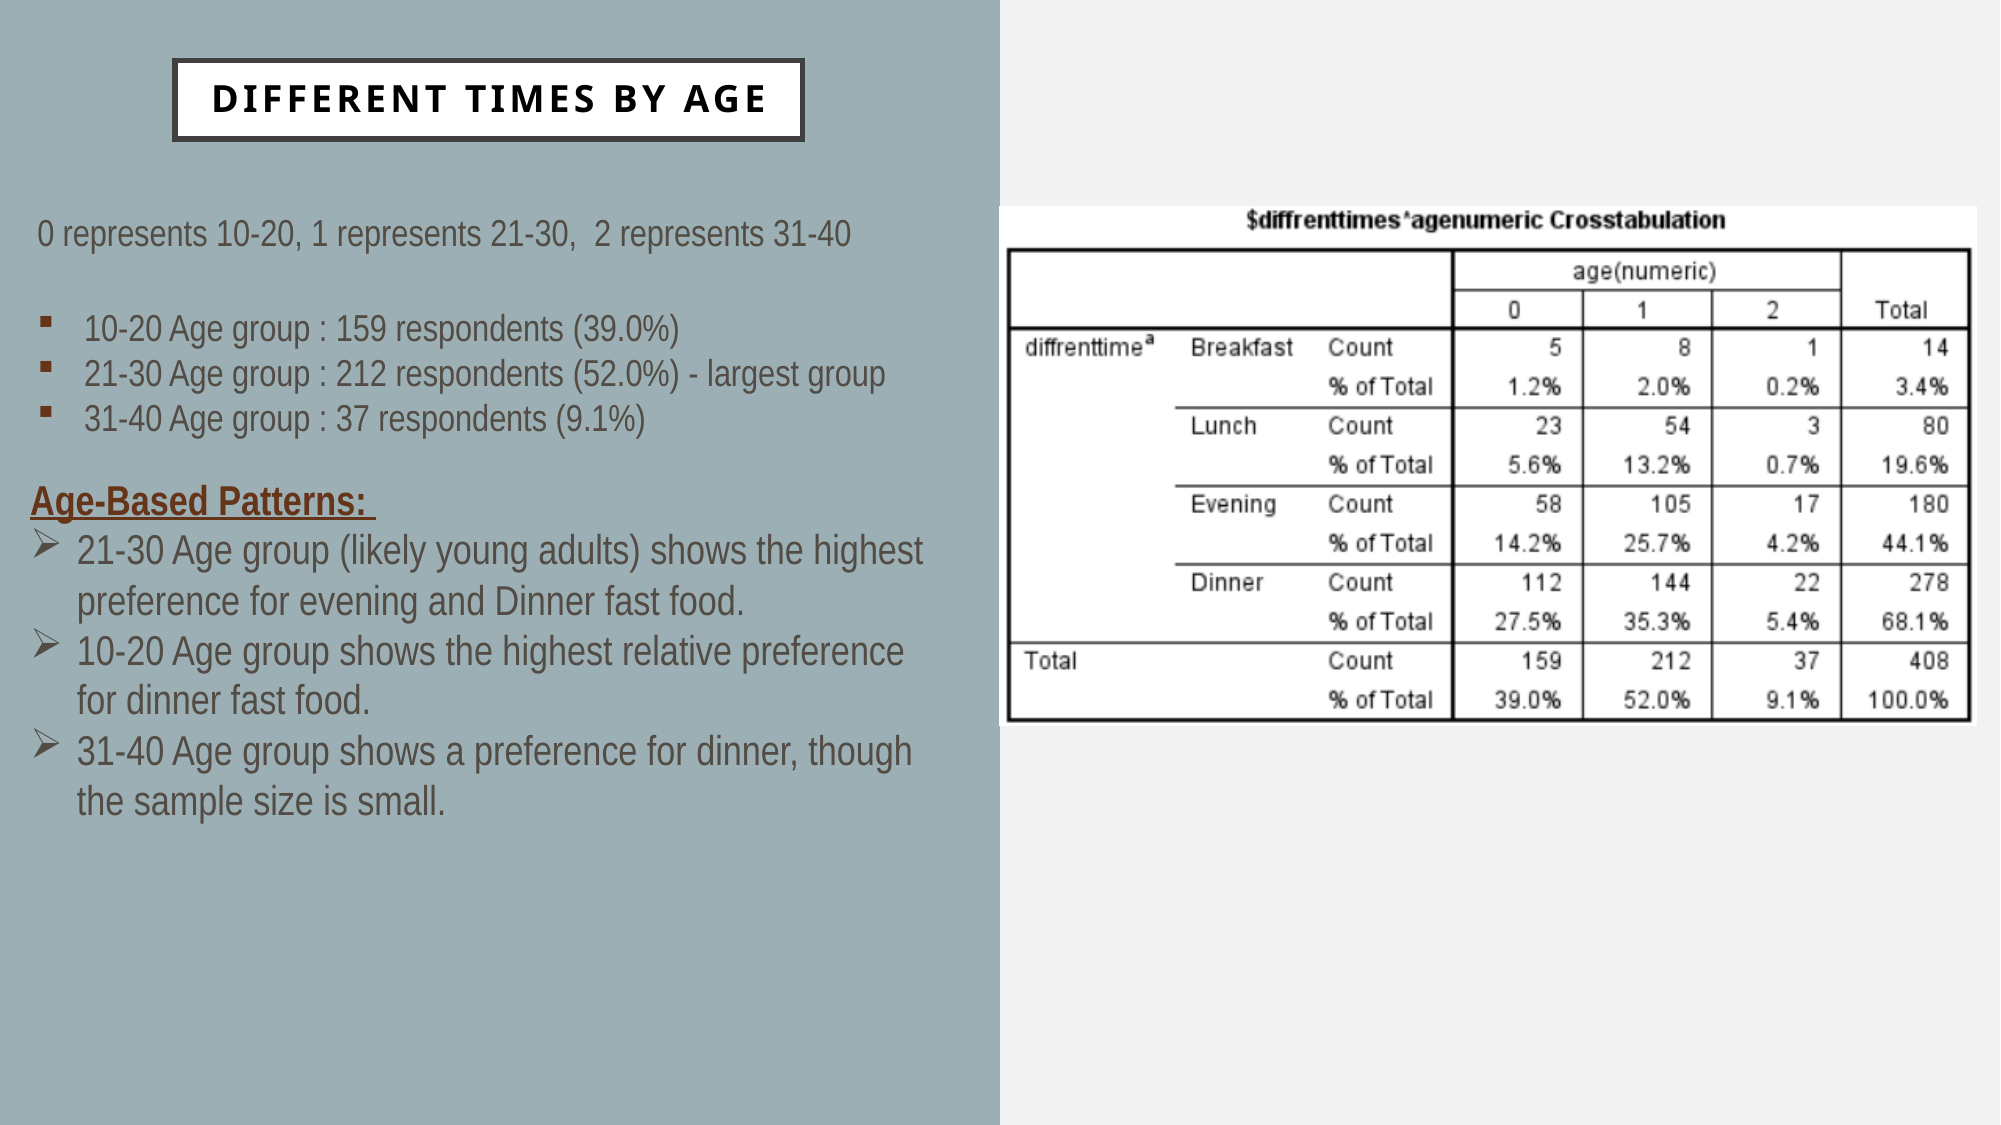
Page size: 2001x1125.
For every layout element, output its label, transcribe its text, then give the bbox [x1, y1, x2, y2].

text_box 0 represents 10-20, 1 represents 21-30, 2 represents 31-40 [22, 201, 1110, 262]
text_box Age-Based Patterns: 21-30 Age group (likely young adults) shows the highest preference for evening and Dinner fast food. 10-20 Age group shows the highest relative preference for dinner fast food. 31-40 Age group shows a preference for dinner, though the sample size is small. [15, 465, 962, 866]
picture [999, 206, 1977, 726]
text_box Different times by Age [174, 60, 803, 139]
text_box 10-20 Age group : 159 respondents (39.0%) 21-30 Age group : 212 respondents (52.0%) - largest group 31-40 Age group : 37 respondents (9.1%) [22, 296, 955, 492]
